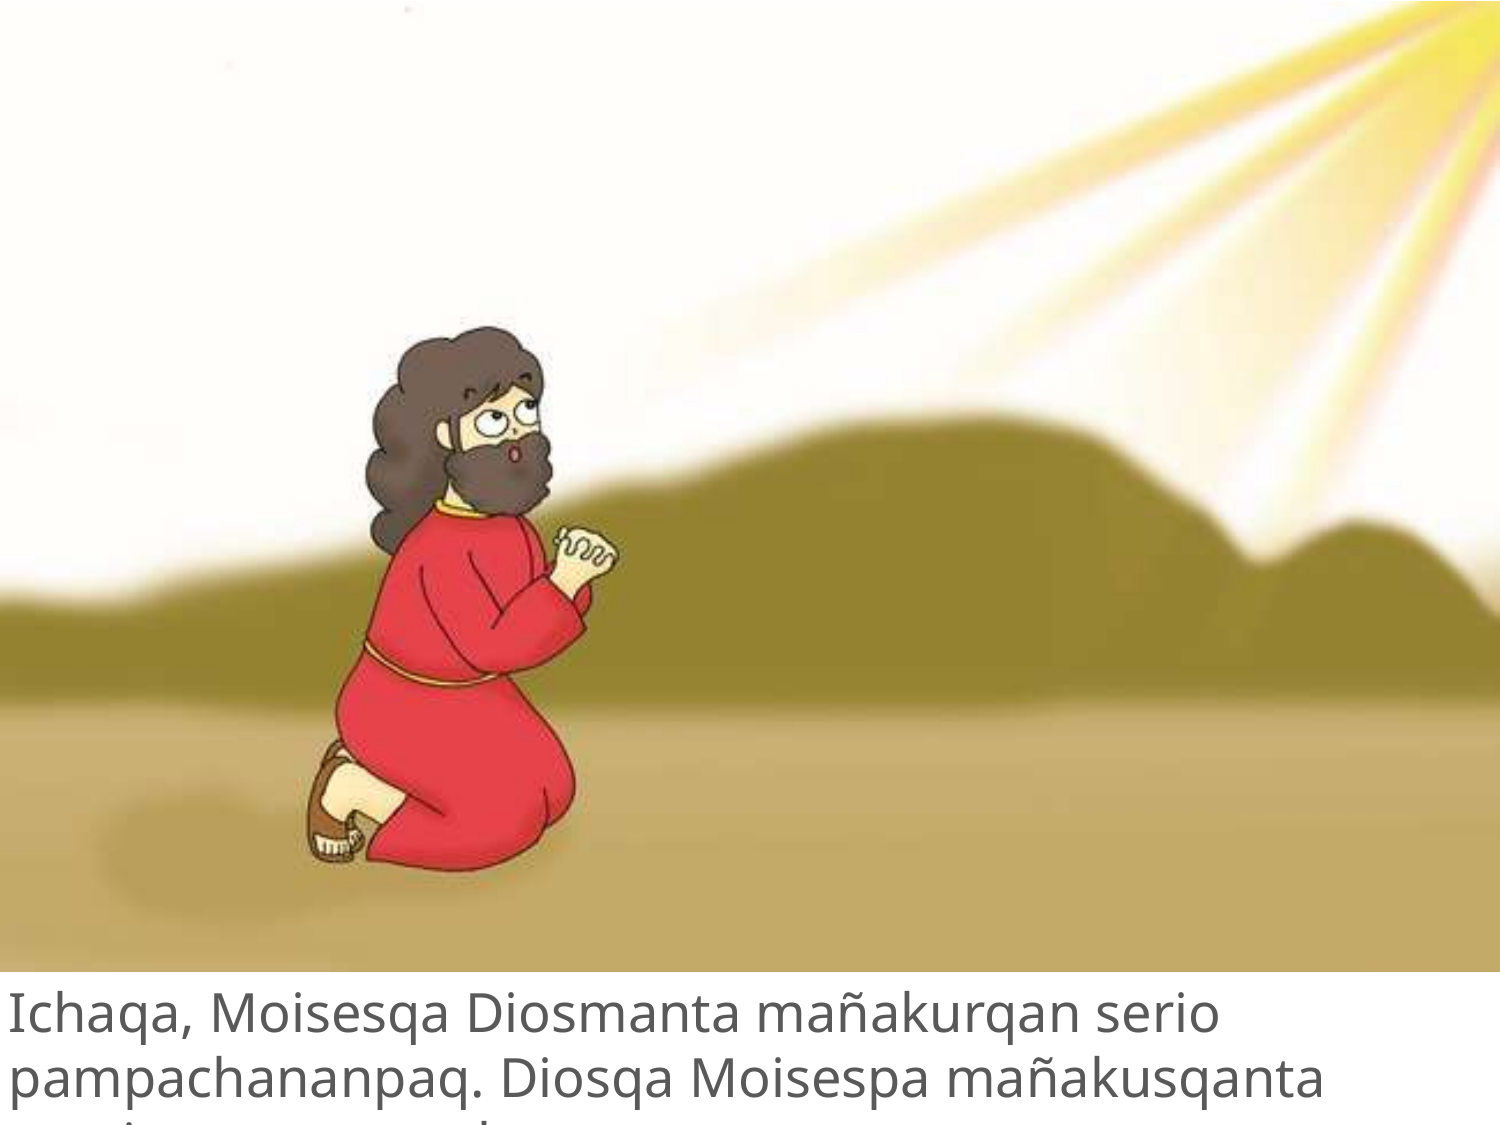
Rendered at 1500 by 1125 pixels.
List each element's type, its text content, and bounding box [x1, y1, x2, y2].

picture [0, 0, 1500, 972]
text_box Ichaqa, Moisesqa Diosmanta mañakurqan serio pampachananpaq. Diosqa Moisespa mañakusqanta uyarispan pampacharqan. [0, 979, 1500, 1125]
